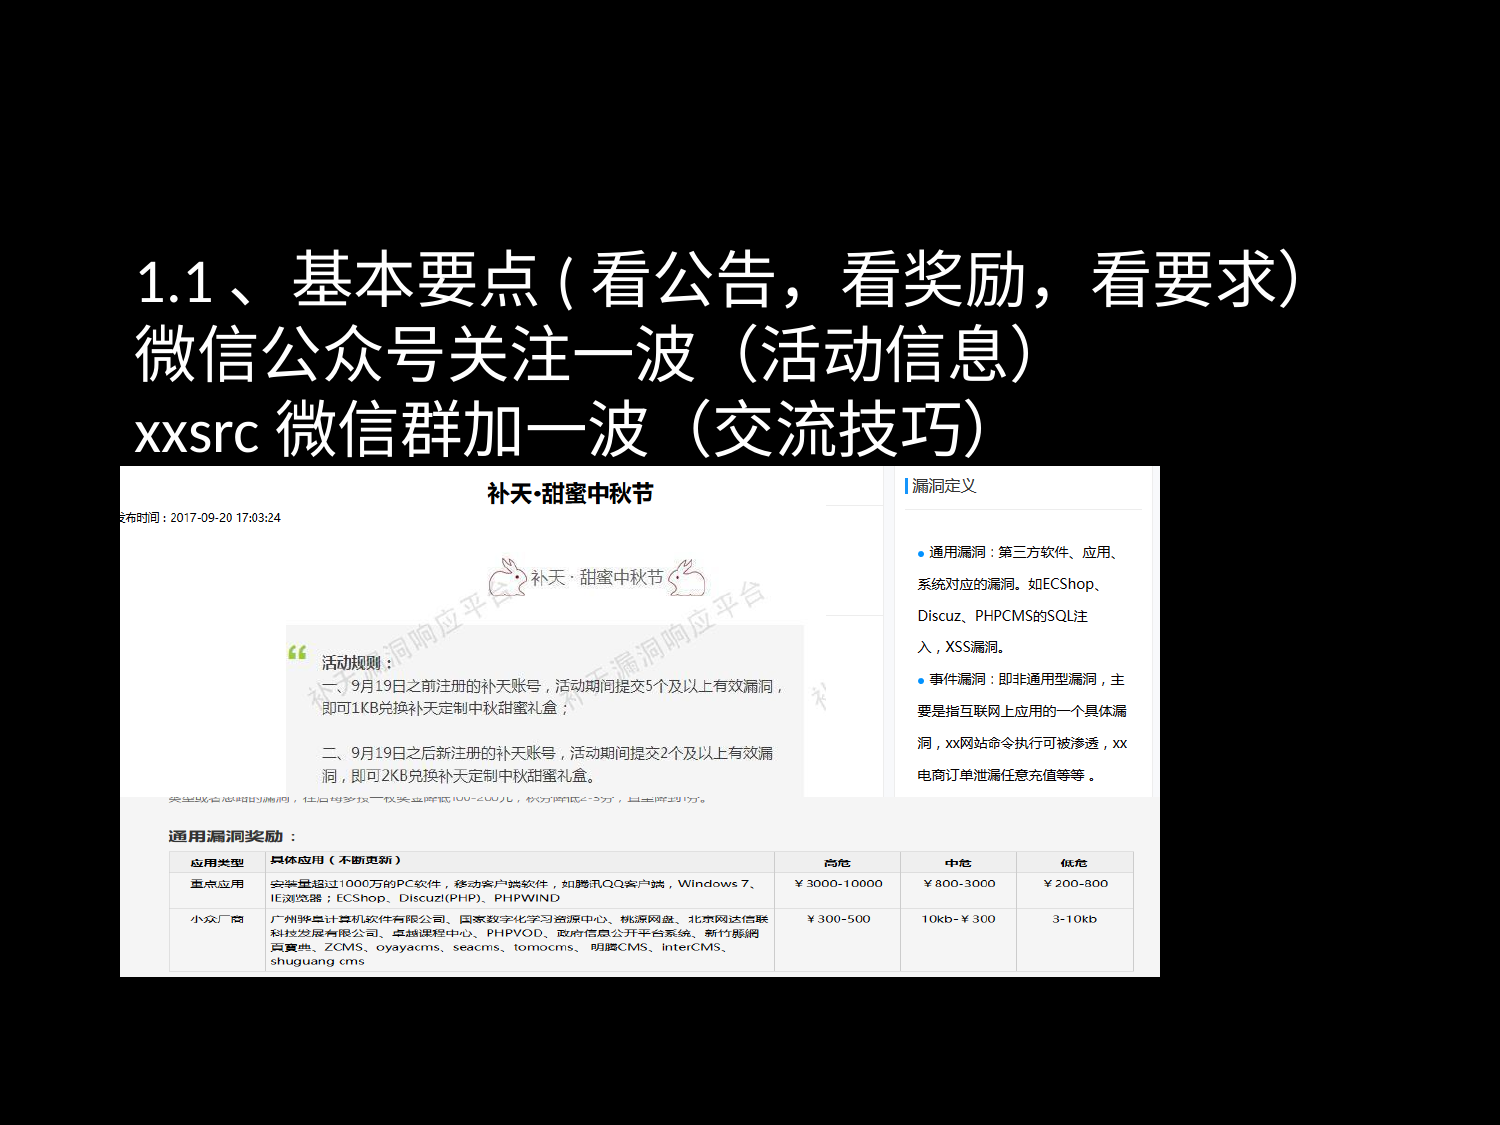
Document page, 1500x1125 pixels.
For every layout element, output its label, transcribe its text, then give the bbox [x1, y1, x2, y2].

text_box 1.1、基本要点(看公告，看奖励，看要求） 微信公众号关注一波（活动信息） xxsrc微信群加一波（交流技巧） 数据包抓取工具（Burpsuit、fiddler等） [119, 232, 1402, 600]
picture [119, 466, 1160, 977]
